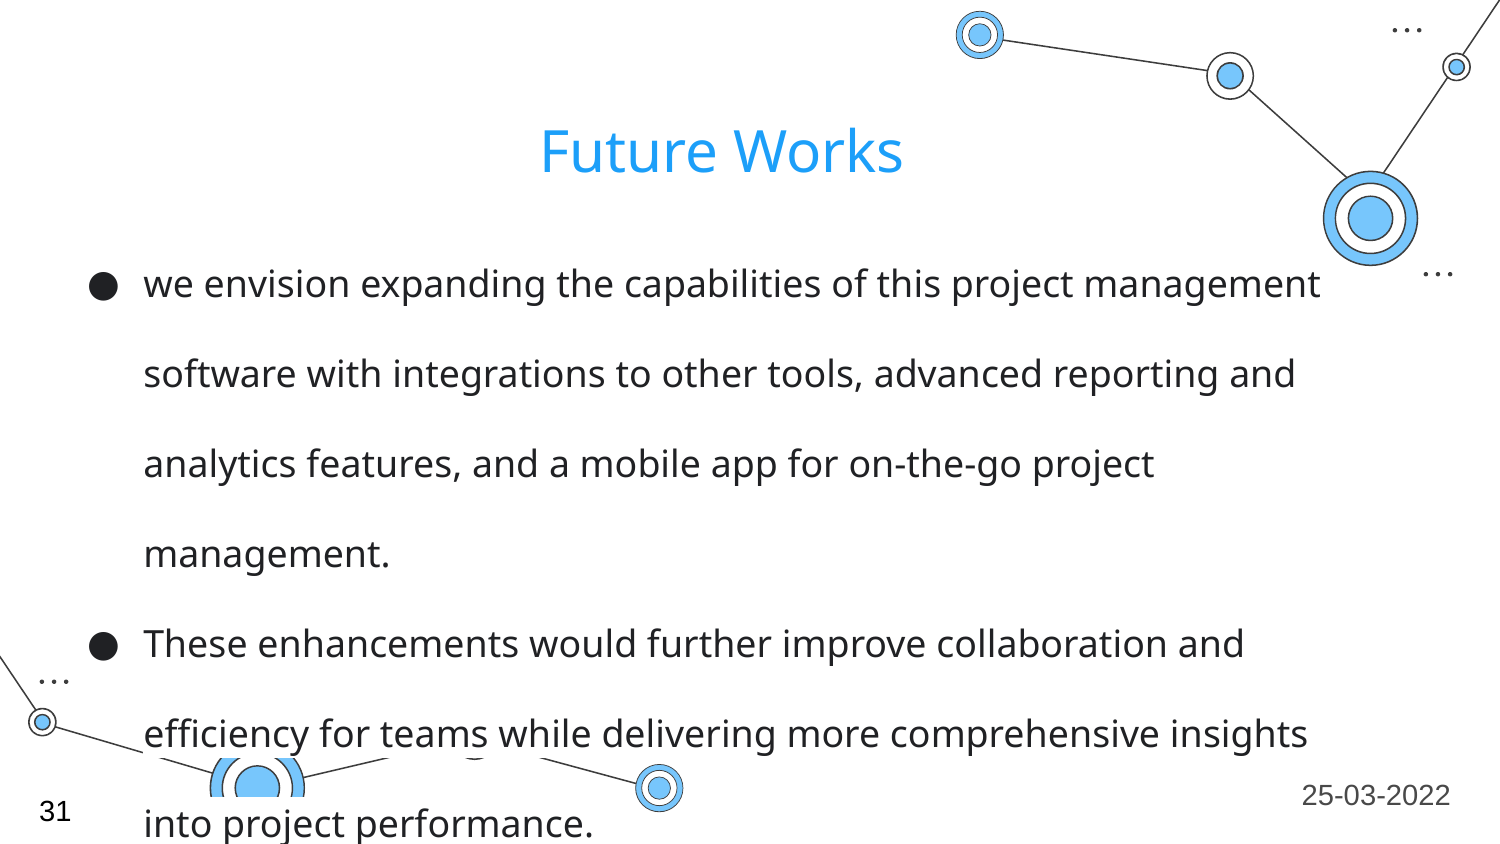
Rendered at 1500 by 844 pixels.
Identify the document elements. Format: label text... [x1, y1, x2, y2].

title Future Works [479, 99, 966, 194]
text_box 31 [24, 784, 87, 835]
text_box we envision expanding the capabilities of this project management software with integrations to other tools, advanced reporting and analytics features, and a mobile app for on-the-go project management. These enhancements would further improve collaboration and efficiency for teams while delivering more comprehensive insights into project performance. [53, 206, 1340, 844]
text_box 25-03-2022 [1286, 769, 1467, 820]
